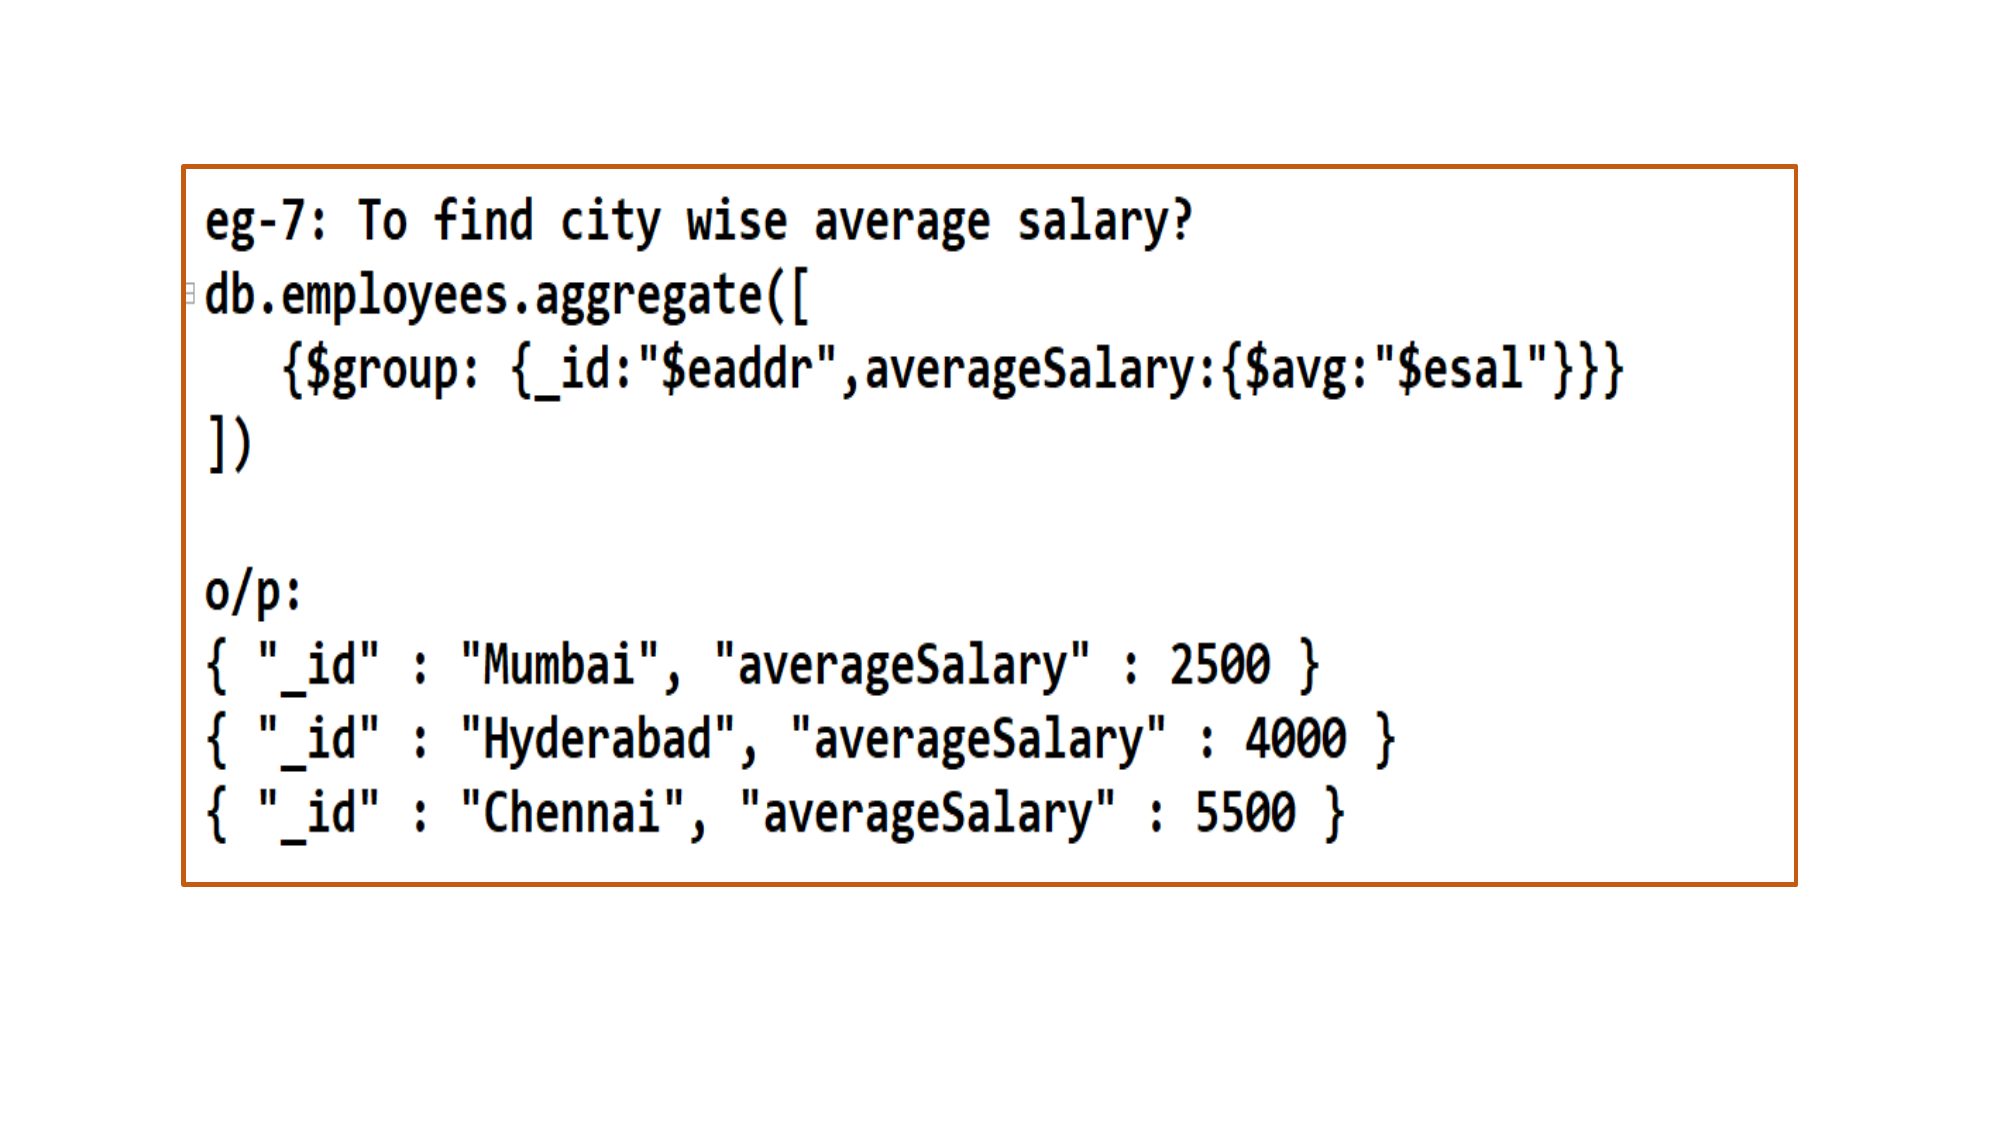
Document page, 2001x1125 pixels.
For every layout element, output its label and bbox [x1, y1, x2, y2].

picture [185, 168, 1794, 883]
